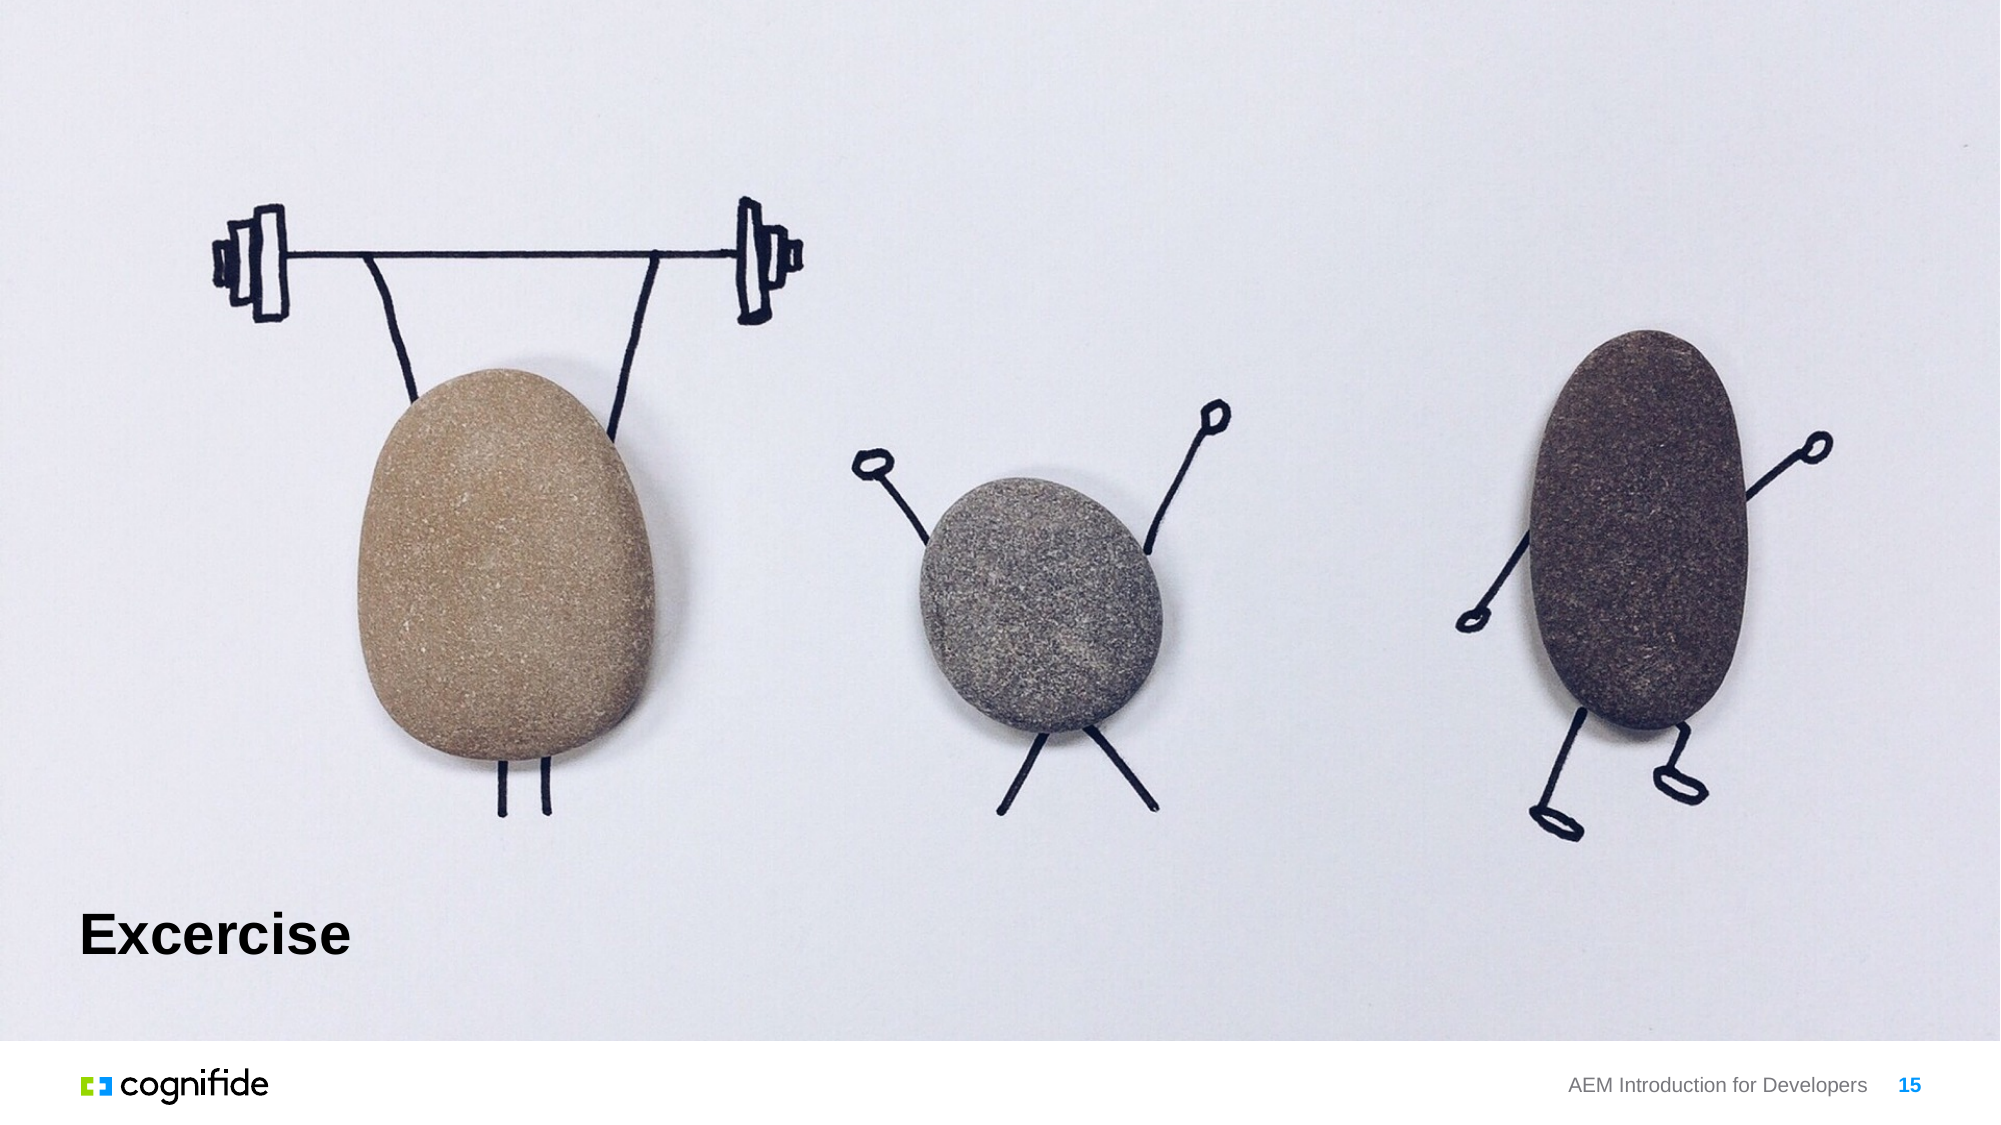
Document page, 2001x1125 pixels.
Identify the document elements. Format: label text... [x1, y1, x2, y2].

picture [0, 0, 2000, 1041]
slide_number 15 [1867, 1054, 1922, 1115]
footer AEM Introduction for Developers [662, 1054, 1867, 1115]
